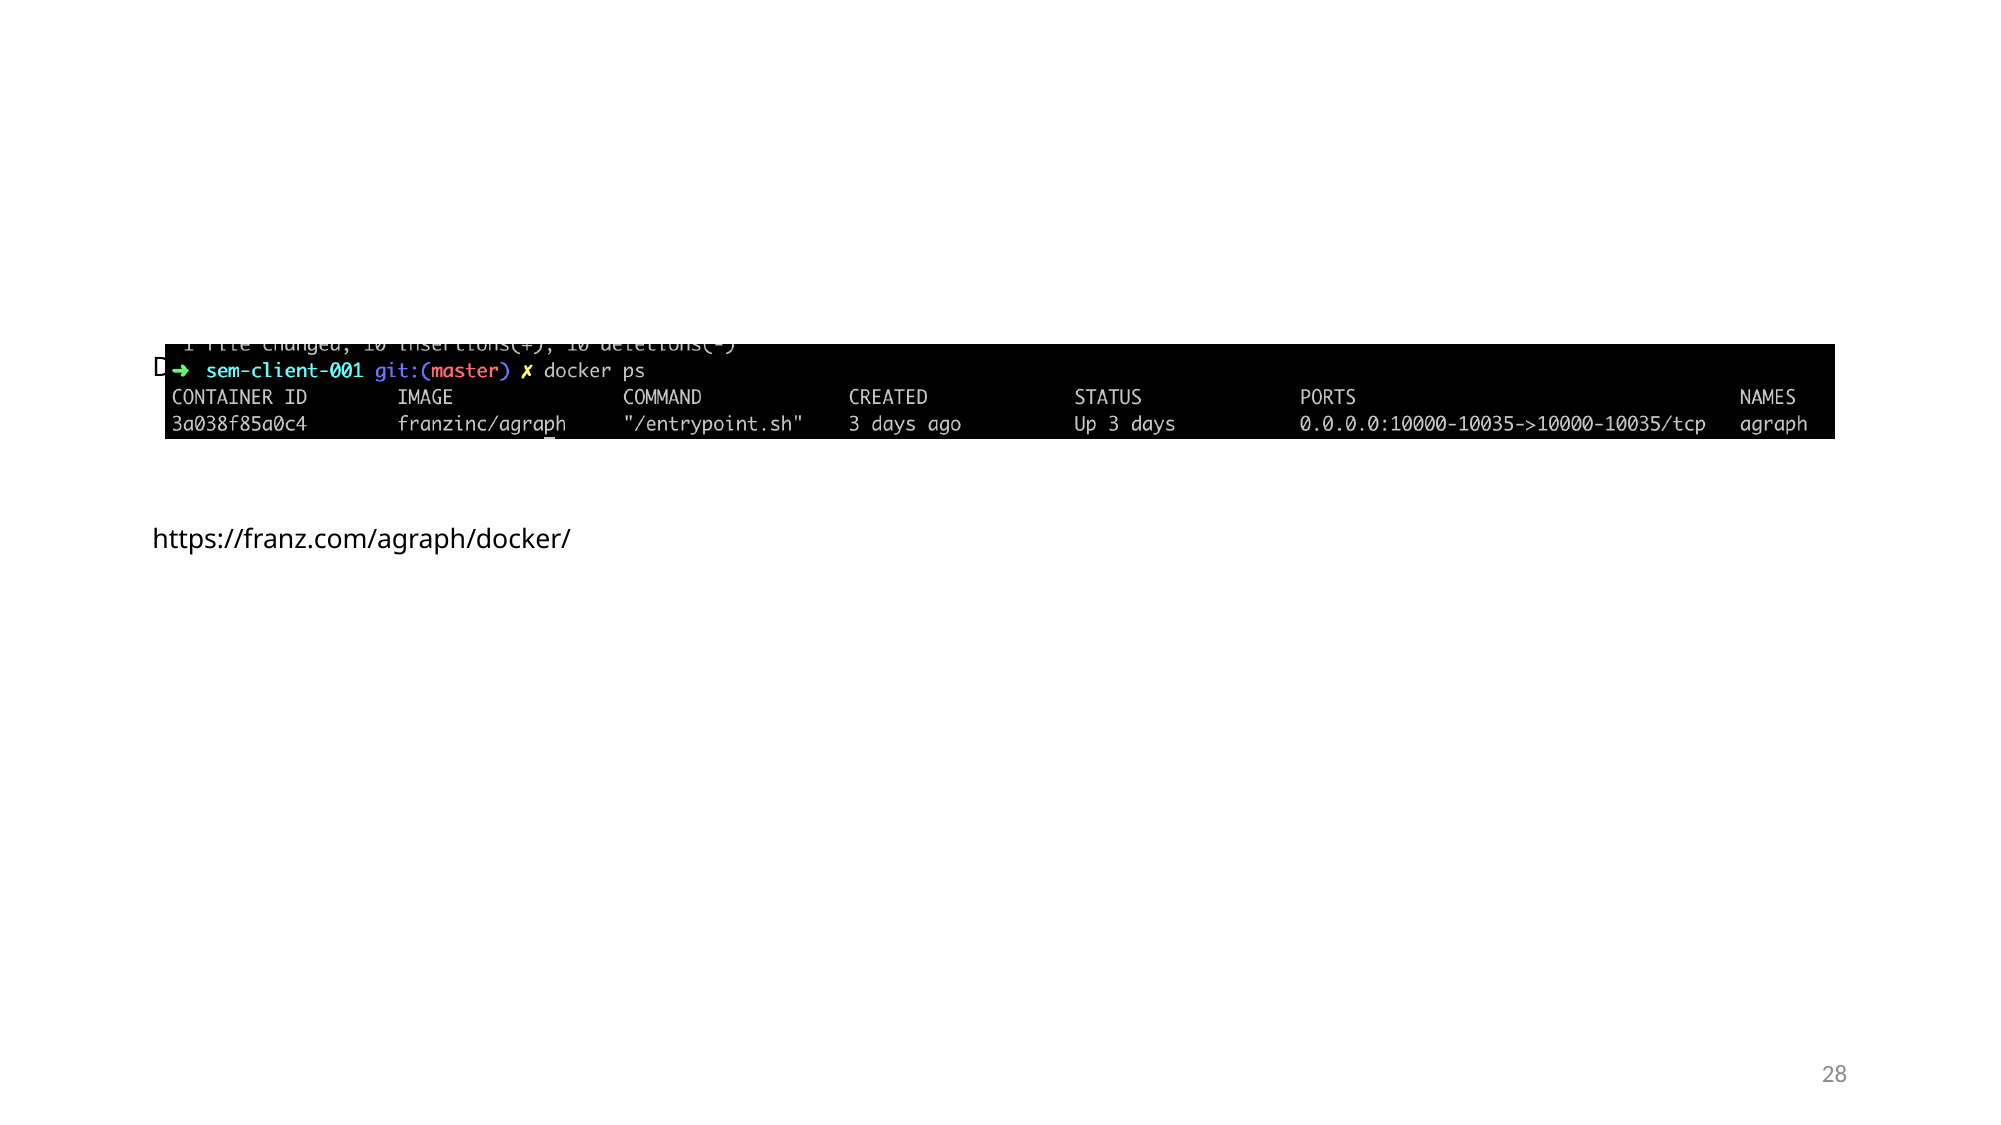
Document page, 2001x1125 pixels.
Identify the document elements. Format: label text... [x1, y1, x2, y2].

picture [165, 344, 1835, 439]
slide_number 28 [1412, 1042, 1863, 1103]
title Docker version of Agraph https://franz.com/agraph/docker/ [137, 345, 1863, 563]
